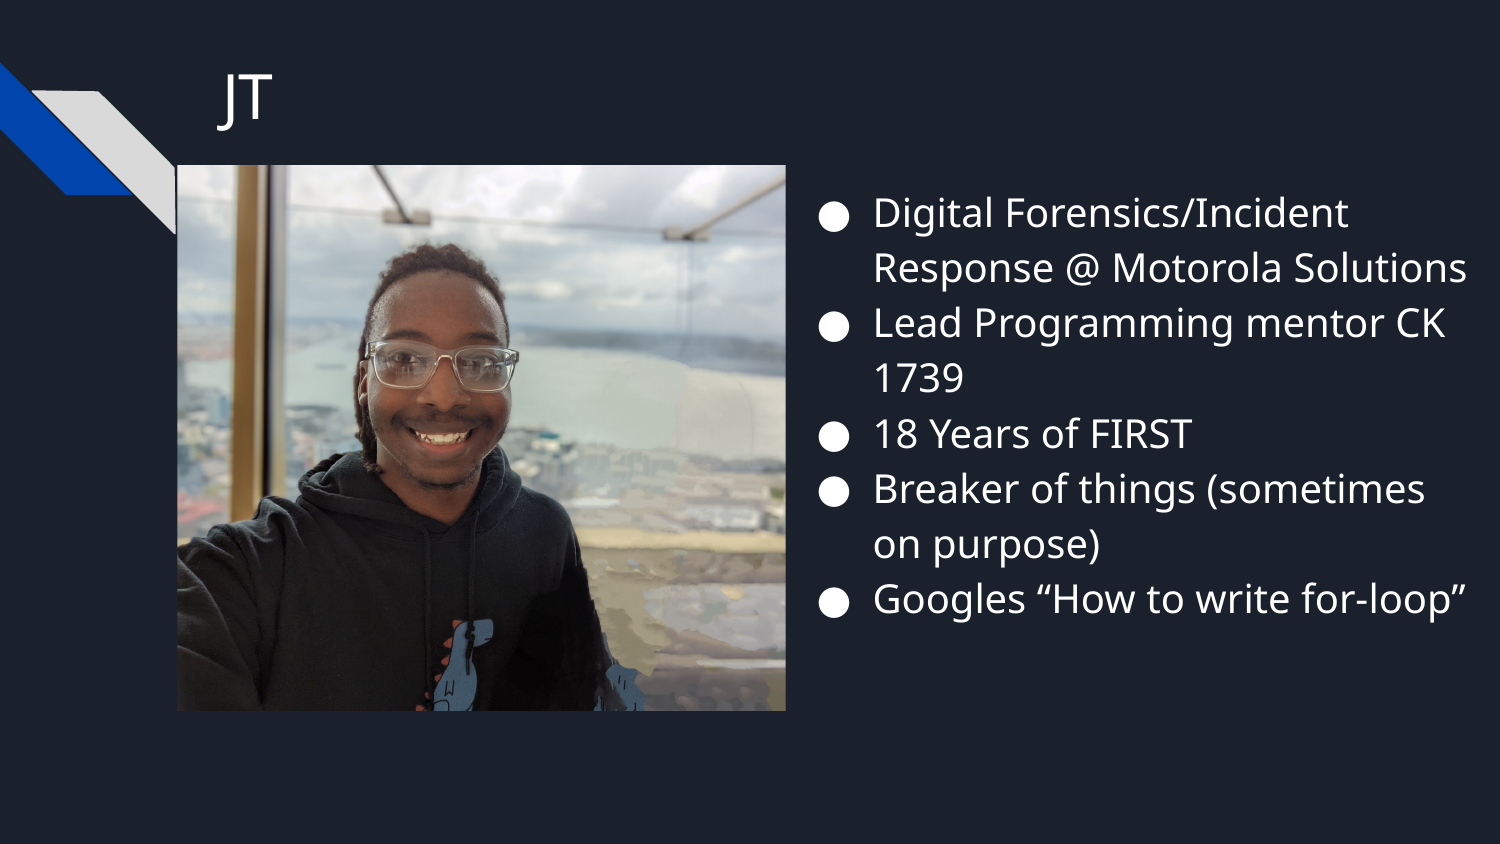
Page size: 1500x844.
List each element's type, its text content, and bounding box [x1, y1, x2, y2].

title JT [207, 42, 1362, 165]
text_box [32, 91, 173, 230]
list Digital Forensics/Incident Response @ Motorola Solutions Lead Programming mentor CK 1739 18 Years of FIRST Breaker of things (sometimes on purpose) Googles “How to write for-loop” [788, 165, 1500, 643]
picture [176, 165, 786, 711]
